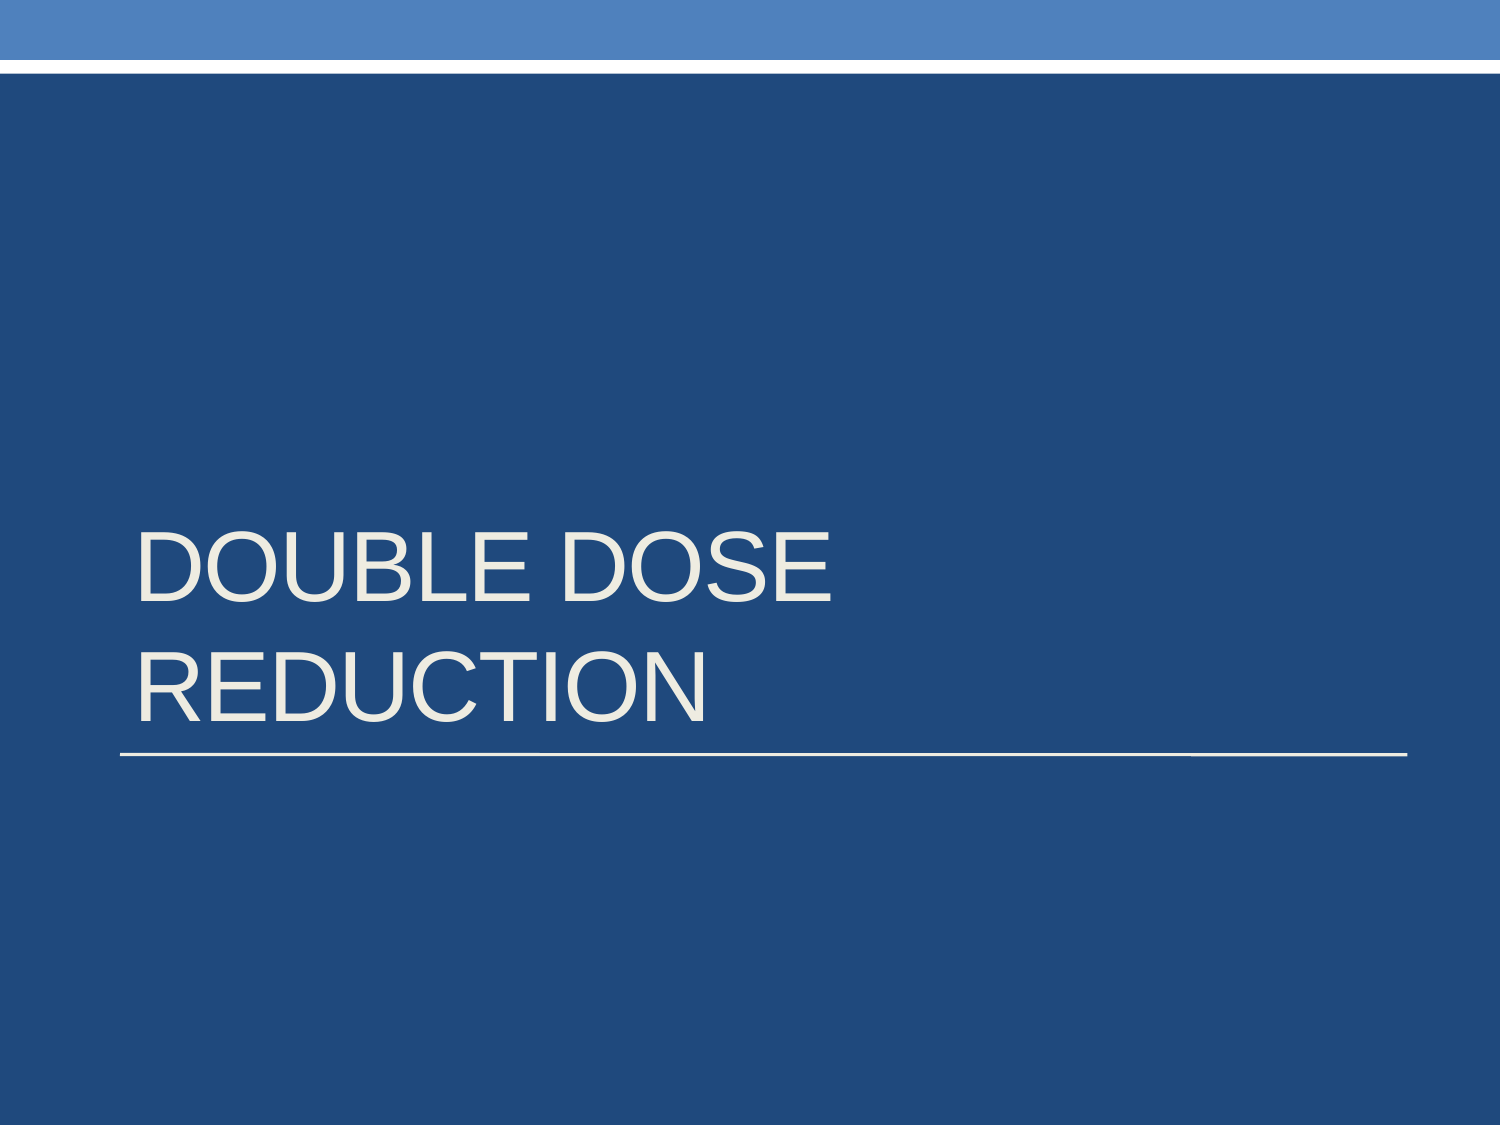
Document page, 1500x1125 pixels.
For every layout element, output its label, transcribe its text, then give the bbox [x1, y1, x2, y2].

title Double Dose reduction [118, 387, 1394, 749]
